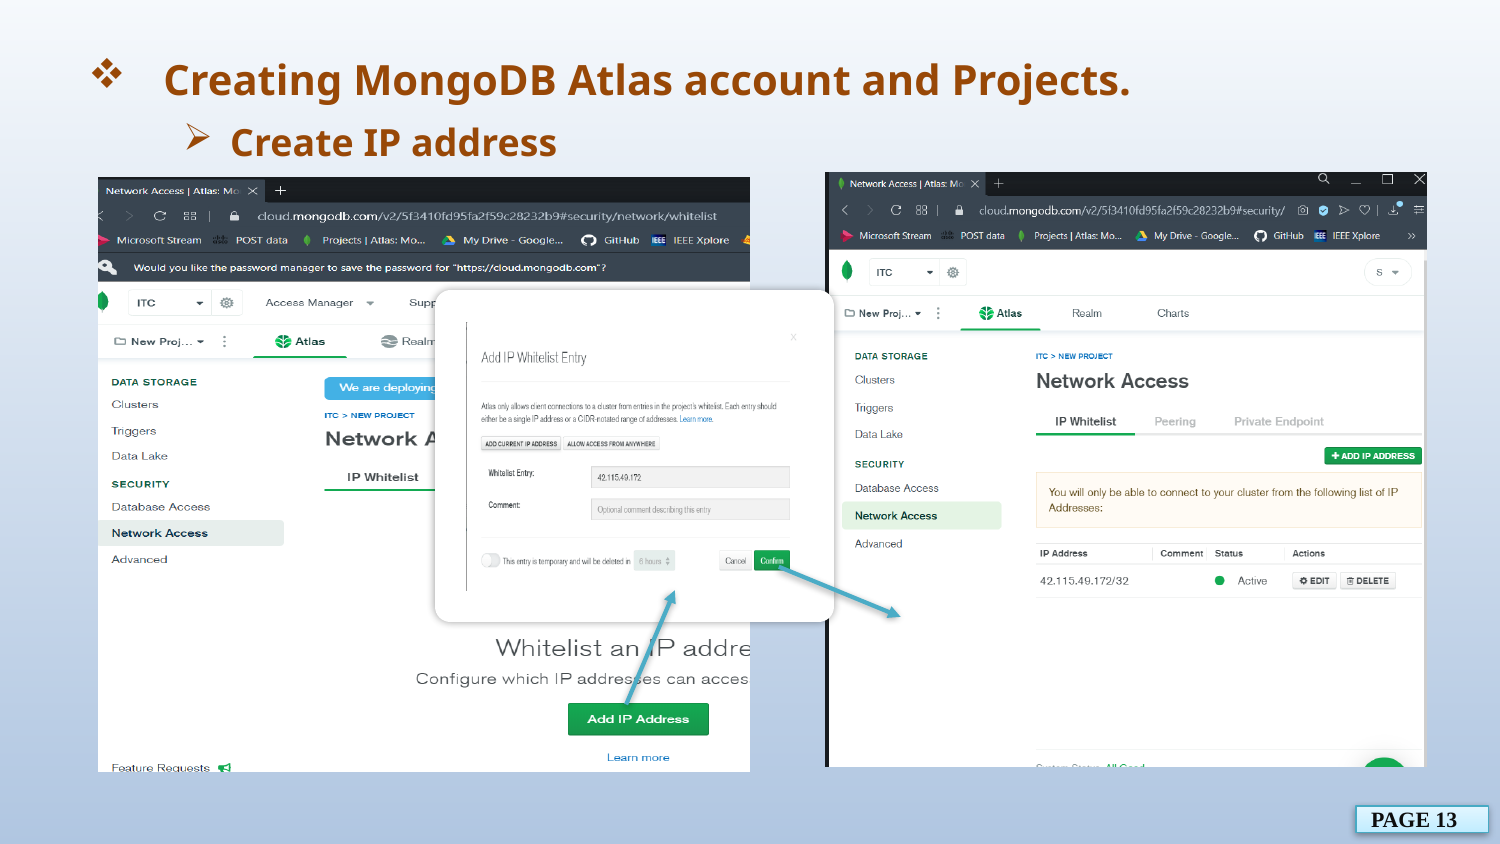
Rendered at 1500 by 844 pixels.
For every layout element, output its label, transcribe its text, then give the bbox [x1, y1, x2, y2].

text_box Create IP address [168, 111, 625, 170]
text_box PAGE 13 [1355, 805, 1489, 833]
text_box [98, 171, 1427, 772]
text_box Creating MongoDB Atlas account and Projects. [73, 46, 1427, 111]
